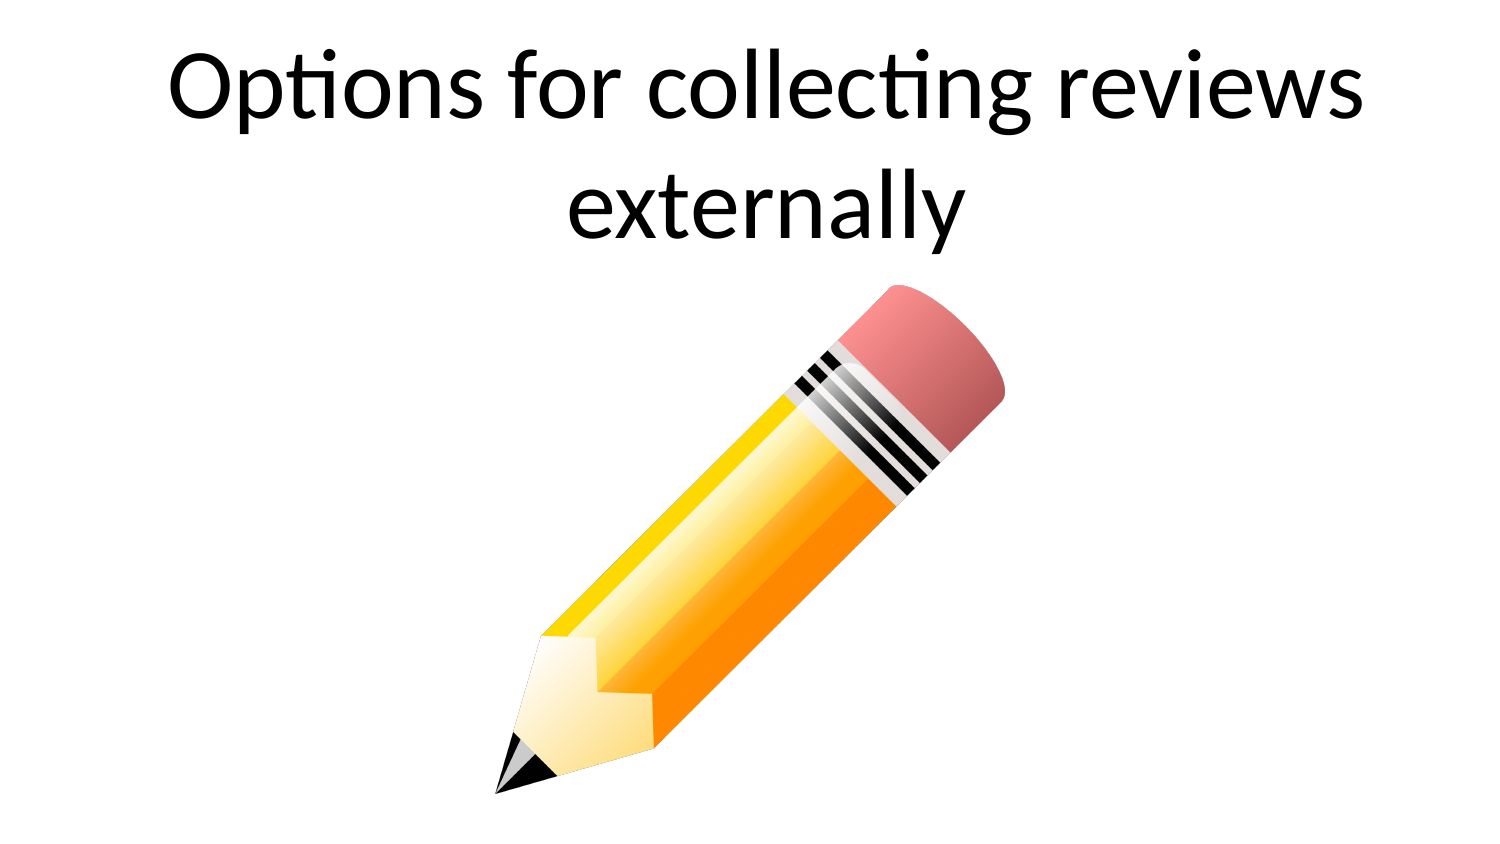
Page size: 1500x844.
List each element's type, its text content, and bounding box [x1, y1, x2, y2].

picture [495, 285, 1005, 795]
text_box Options for collecting reviews externally [67, 46, 1466, 231]
